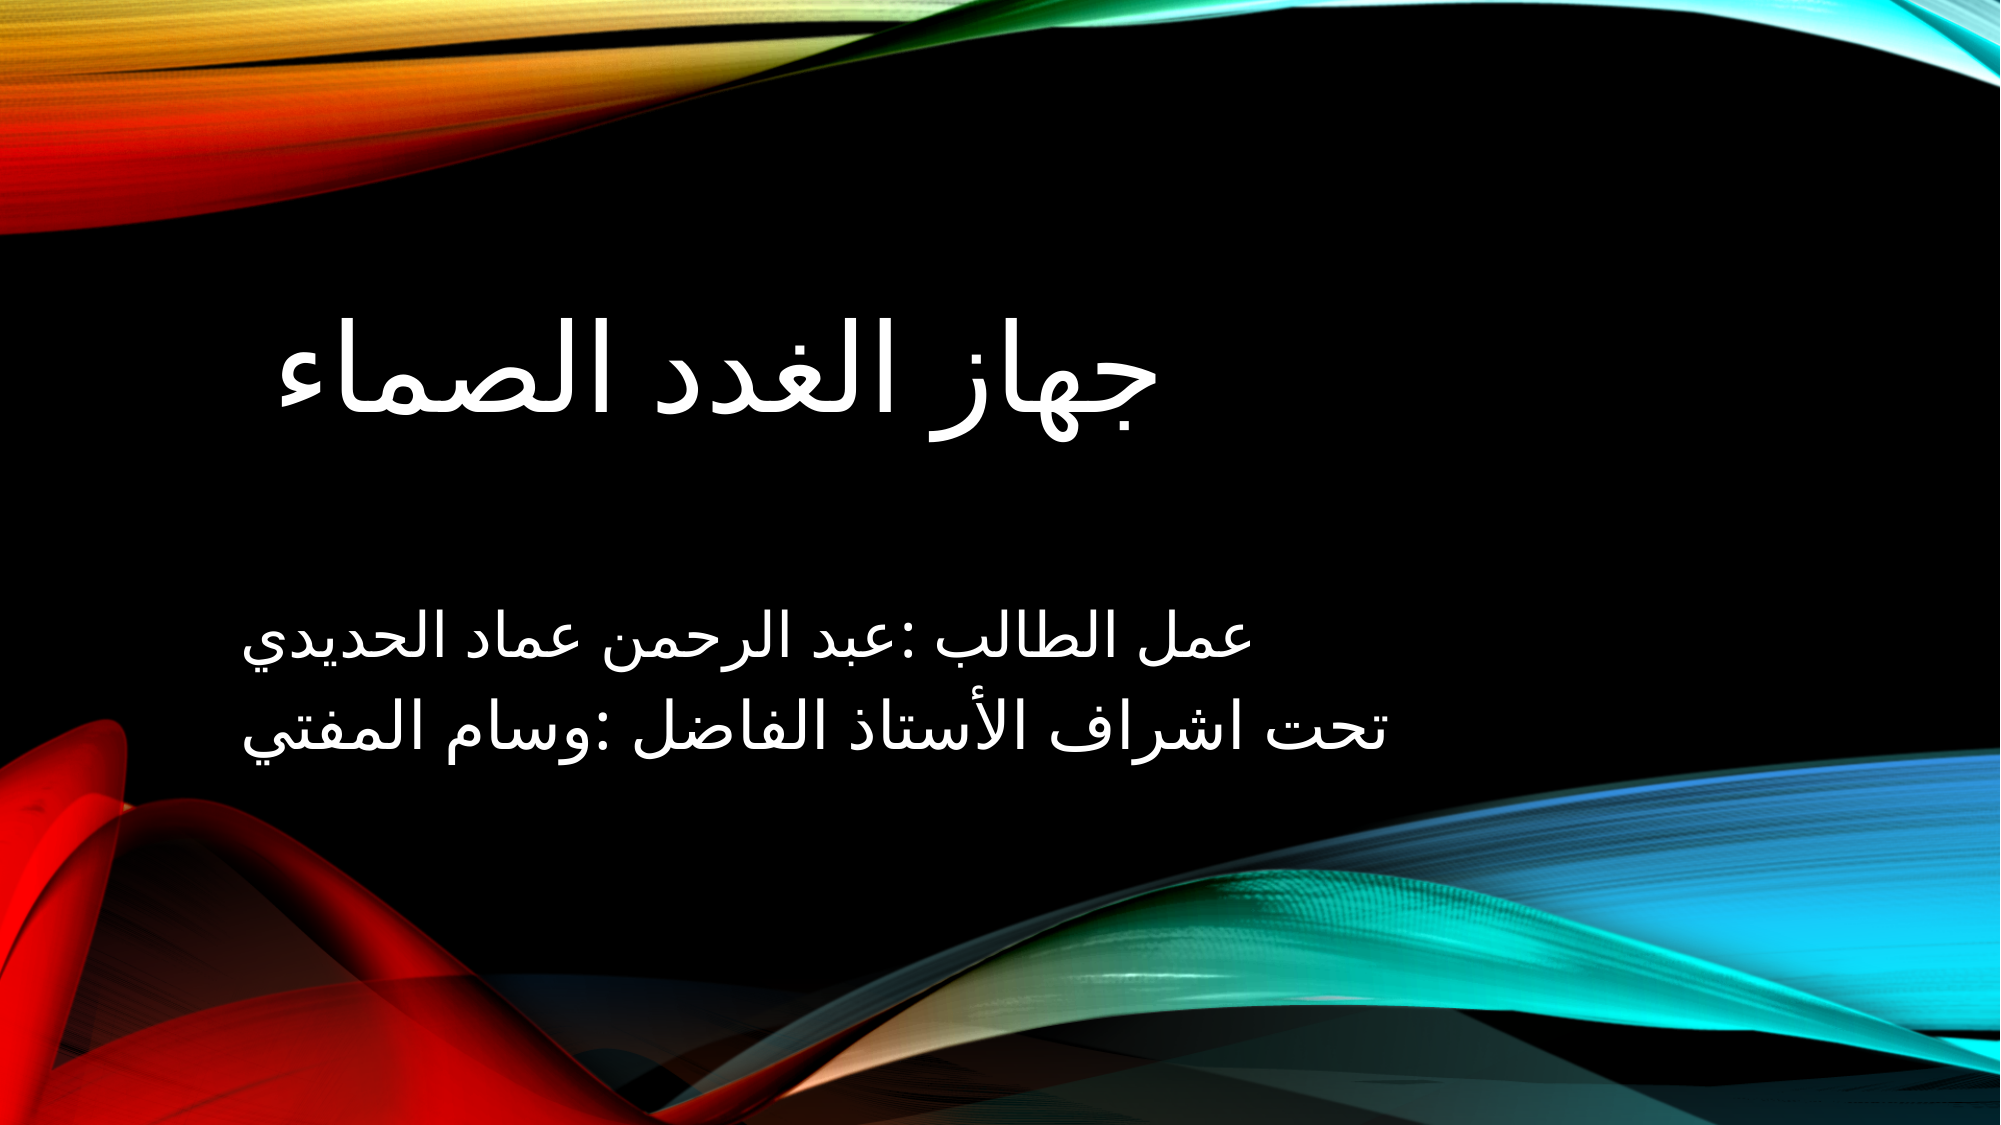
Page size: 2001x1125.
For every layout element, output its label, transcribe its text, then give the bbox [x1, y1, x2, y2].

picture [0, 717, 2000, 1125]
title جهاز الغدد الصماء [225, 295, 1775, 595]
subtitle عمل الطالب :عبد الرحمن عماد الحديدي تحت اشراف الأستاذ الفاضل :وسام المفتي [225, 595, 1775, 794]
picture [0, 0, 2000, 237]
